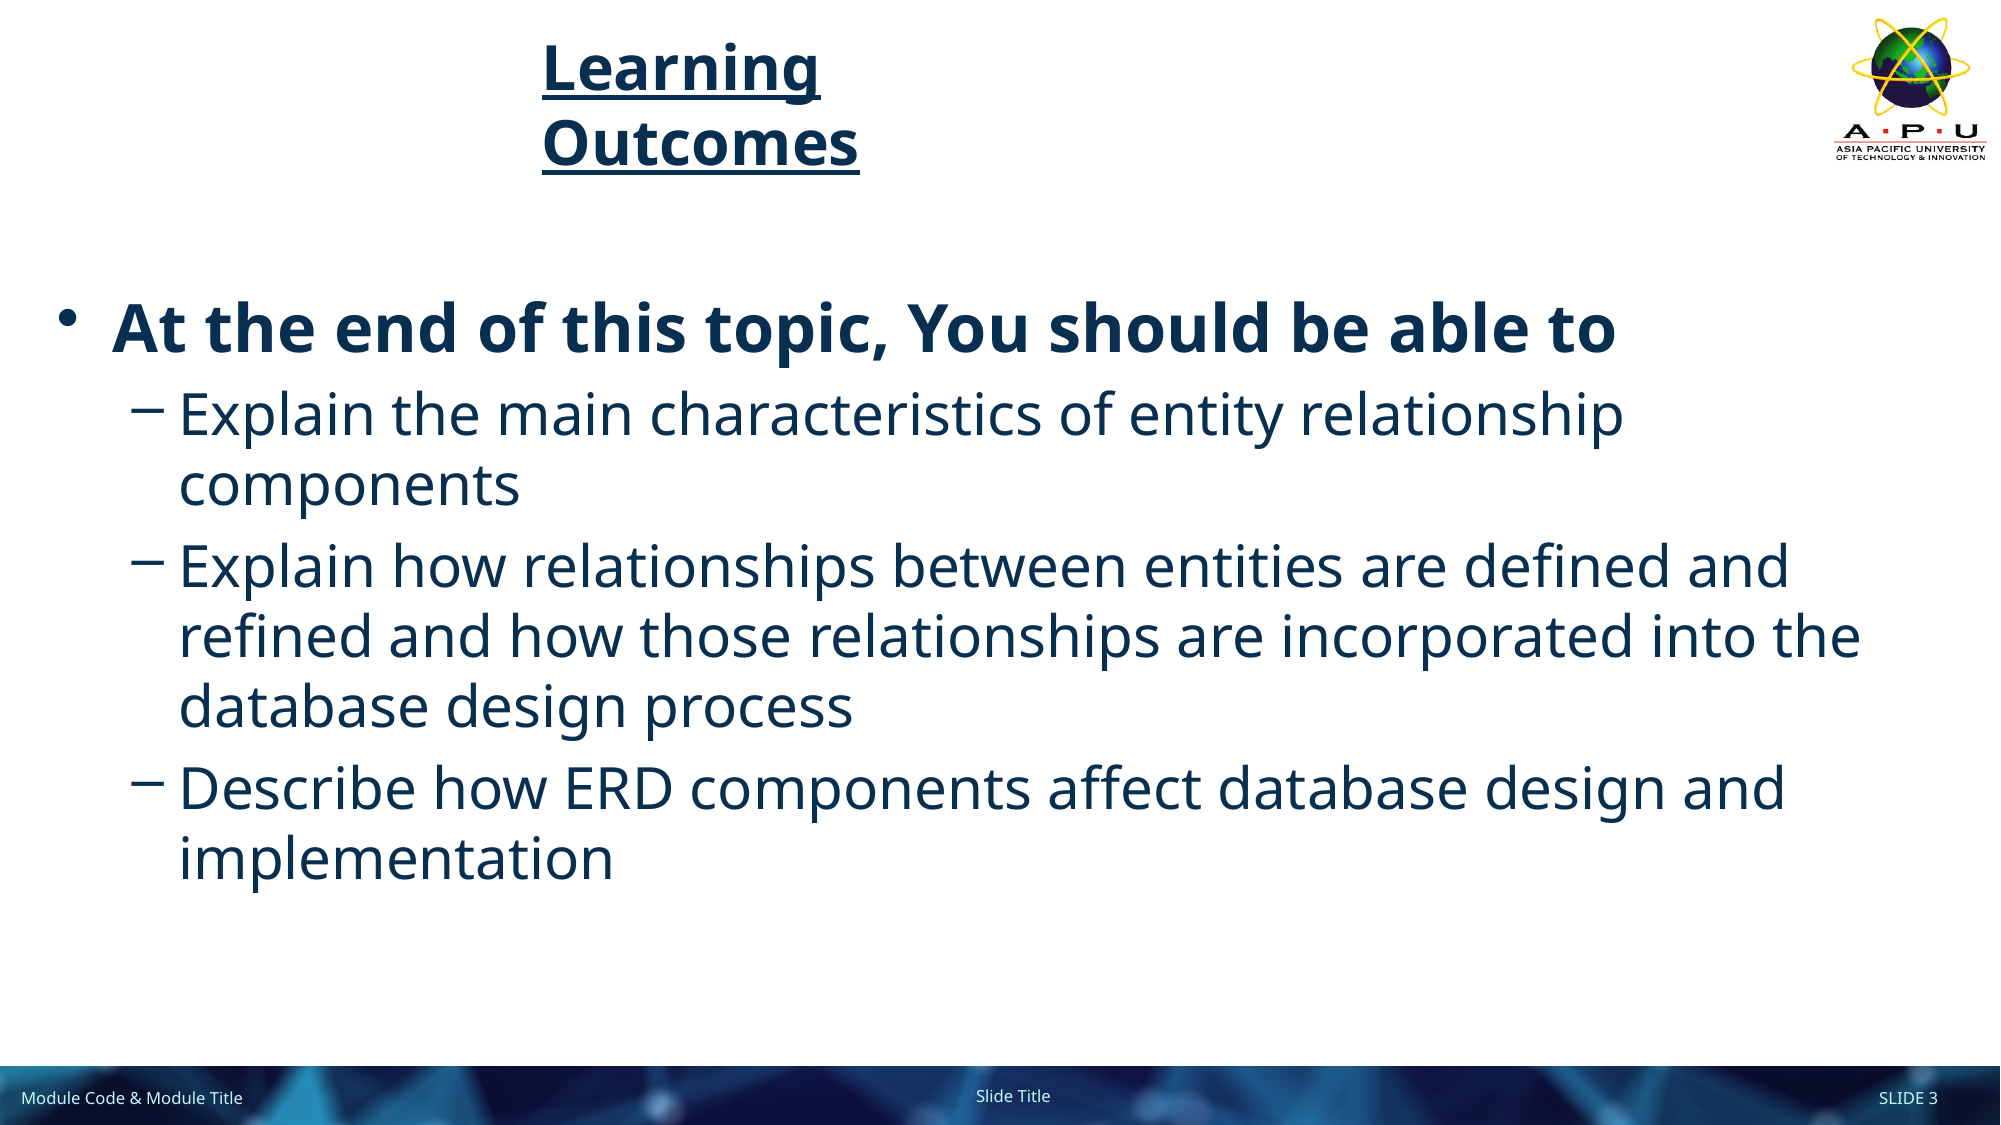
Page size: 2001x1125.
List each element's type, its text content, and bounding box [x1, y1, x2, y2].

list At the end of this topic, You should be able to Explain the main characteristics of entity relationship components Explain how relationships between entities are defined and refined and how those relationships are incorporated into the database design process Describe how ERD components affect database design and implementation [41, 278, 1969, 1021]
picture [0, 1066, 2000, 1125]
title Learning Outcomes [526, 1, 1157, 205]
picture [1822, 0, 2000, 178]
